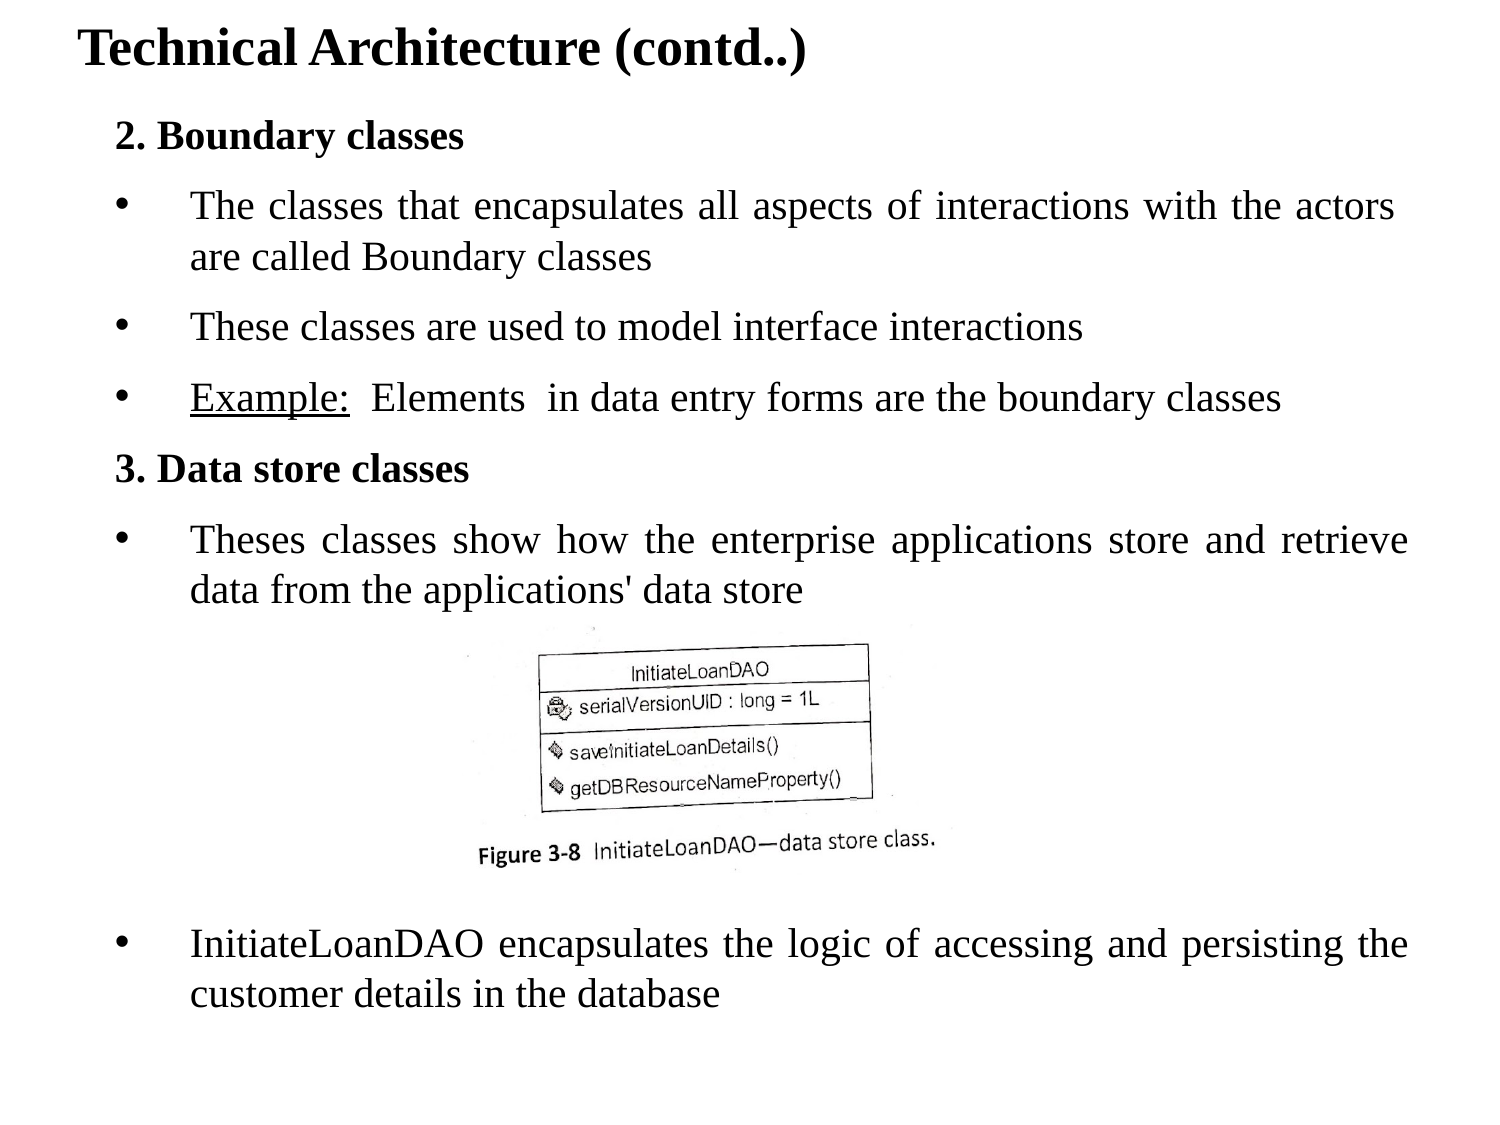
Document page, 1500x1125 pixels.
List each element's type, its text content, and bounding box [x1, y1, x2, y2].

picture [462, 624, 957, 876]
title Technical Architecture (contd..) [62, 0, 1463, 88]
list 2. Boundary classes The classes that encapsulates all aspects of interactions with the actors are called Boundary classes These classes are used to model interface interactions Example: Elements in data entry forms are the boundary classes 3. Data store classes Theses classes show how the enterprise applications store and retrieve data from the applications' data store InitiateLoanDAO encapsulates the logic of accessing and persisting the customer details in the database [99, 99, 1425, 1125]
